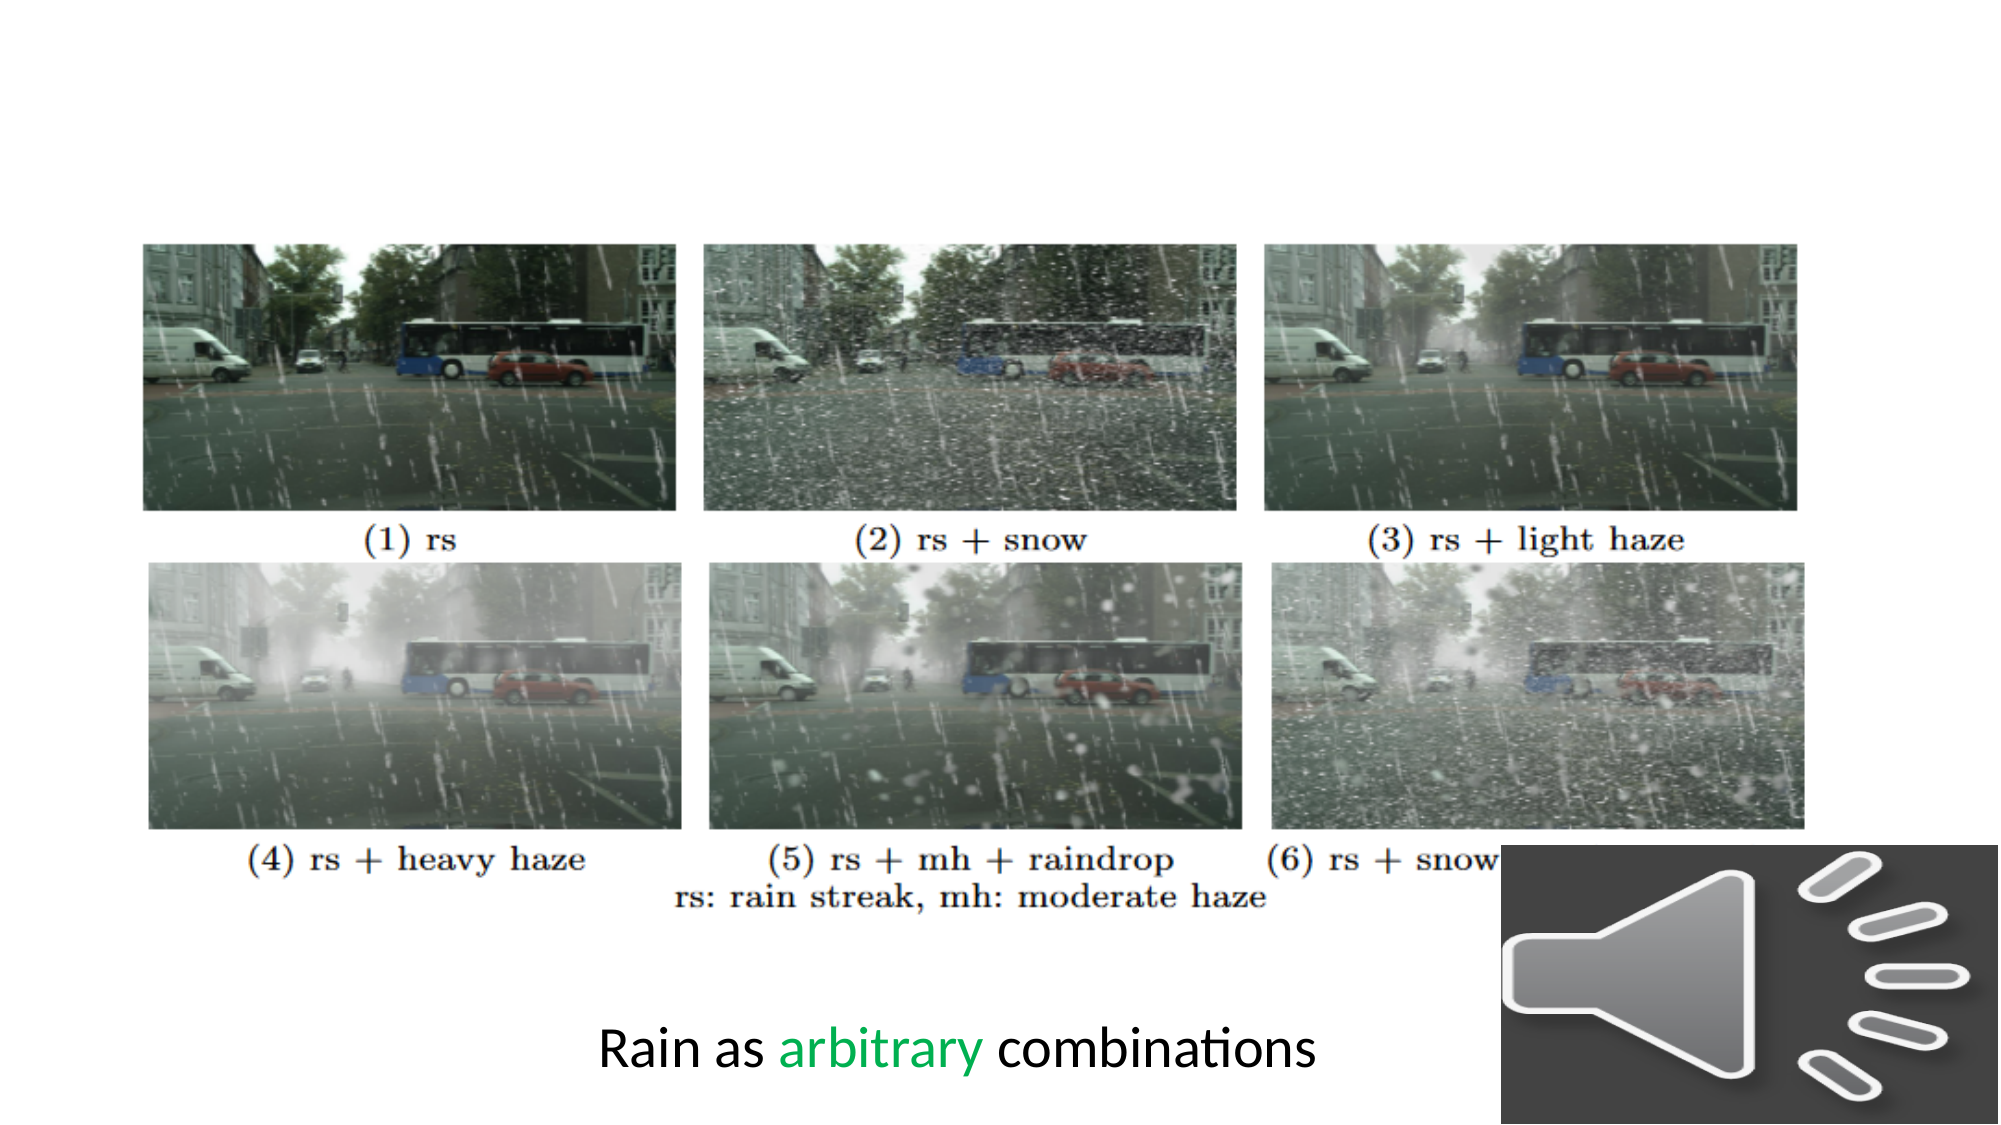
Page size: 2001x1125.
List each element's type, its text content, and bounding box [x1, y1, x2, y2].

picture [88, 202, 2000, 1125]
text_box Rain as arbitrary combinations [583, 1001, 1500, 1087]
